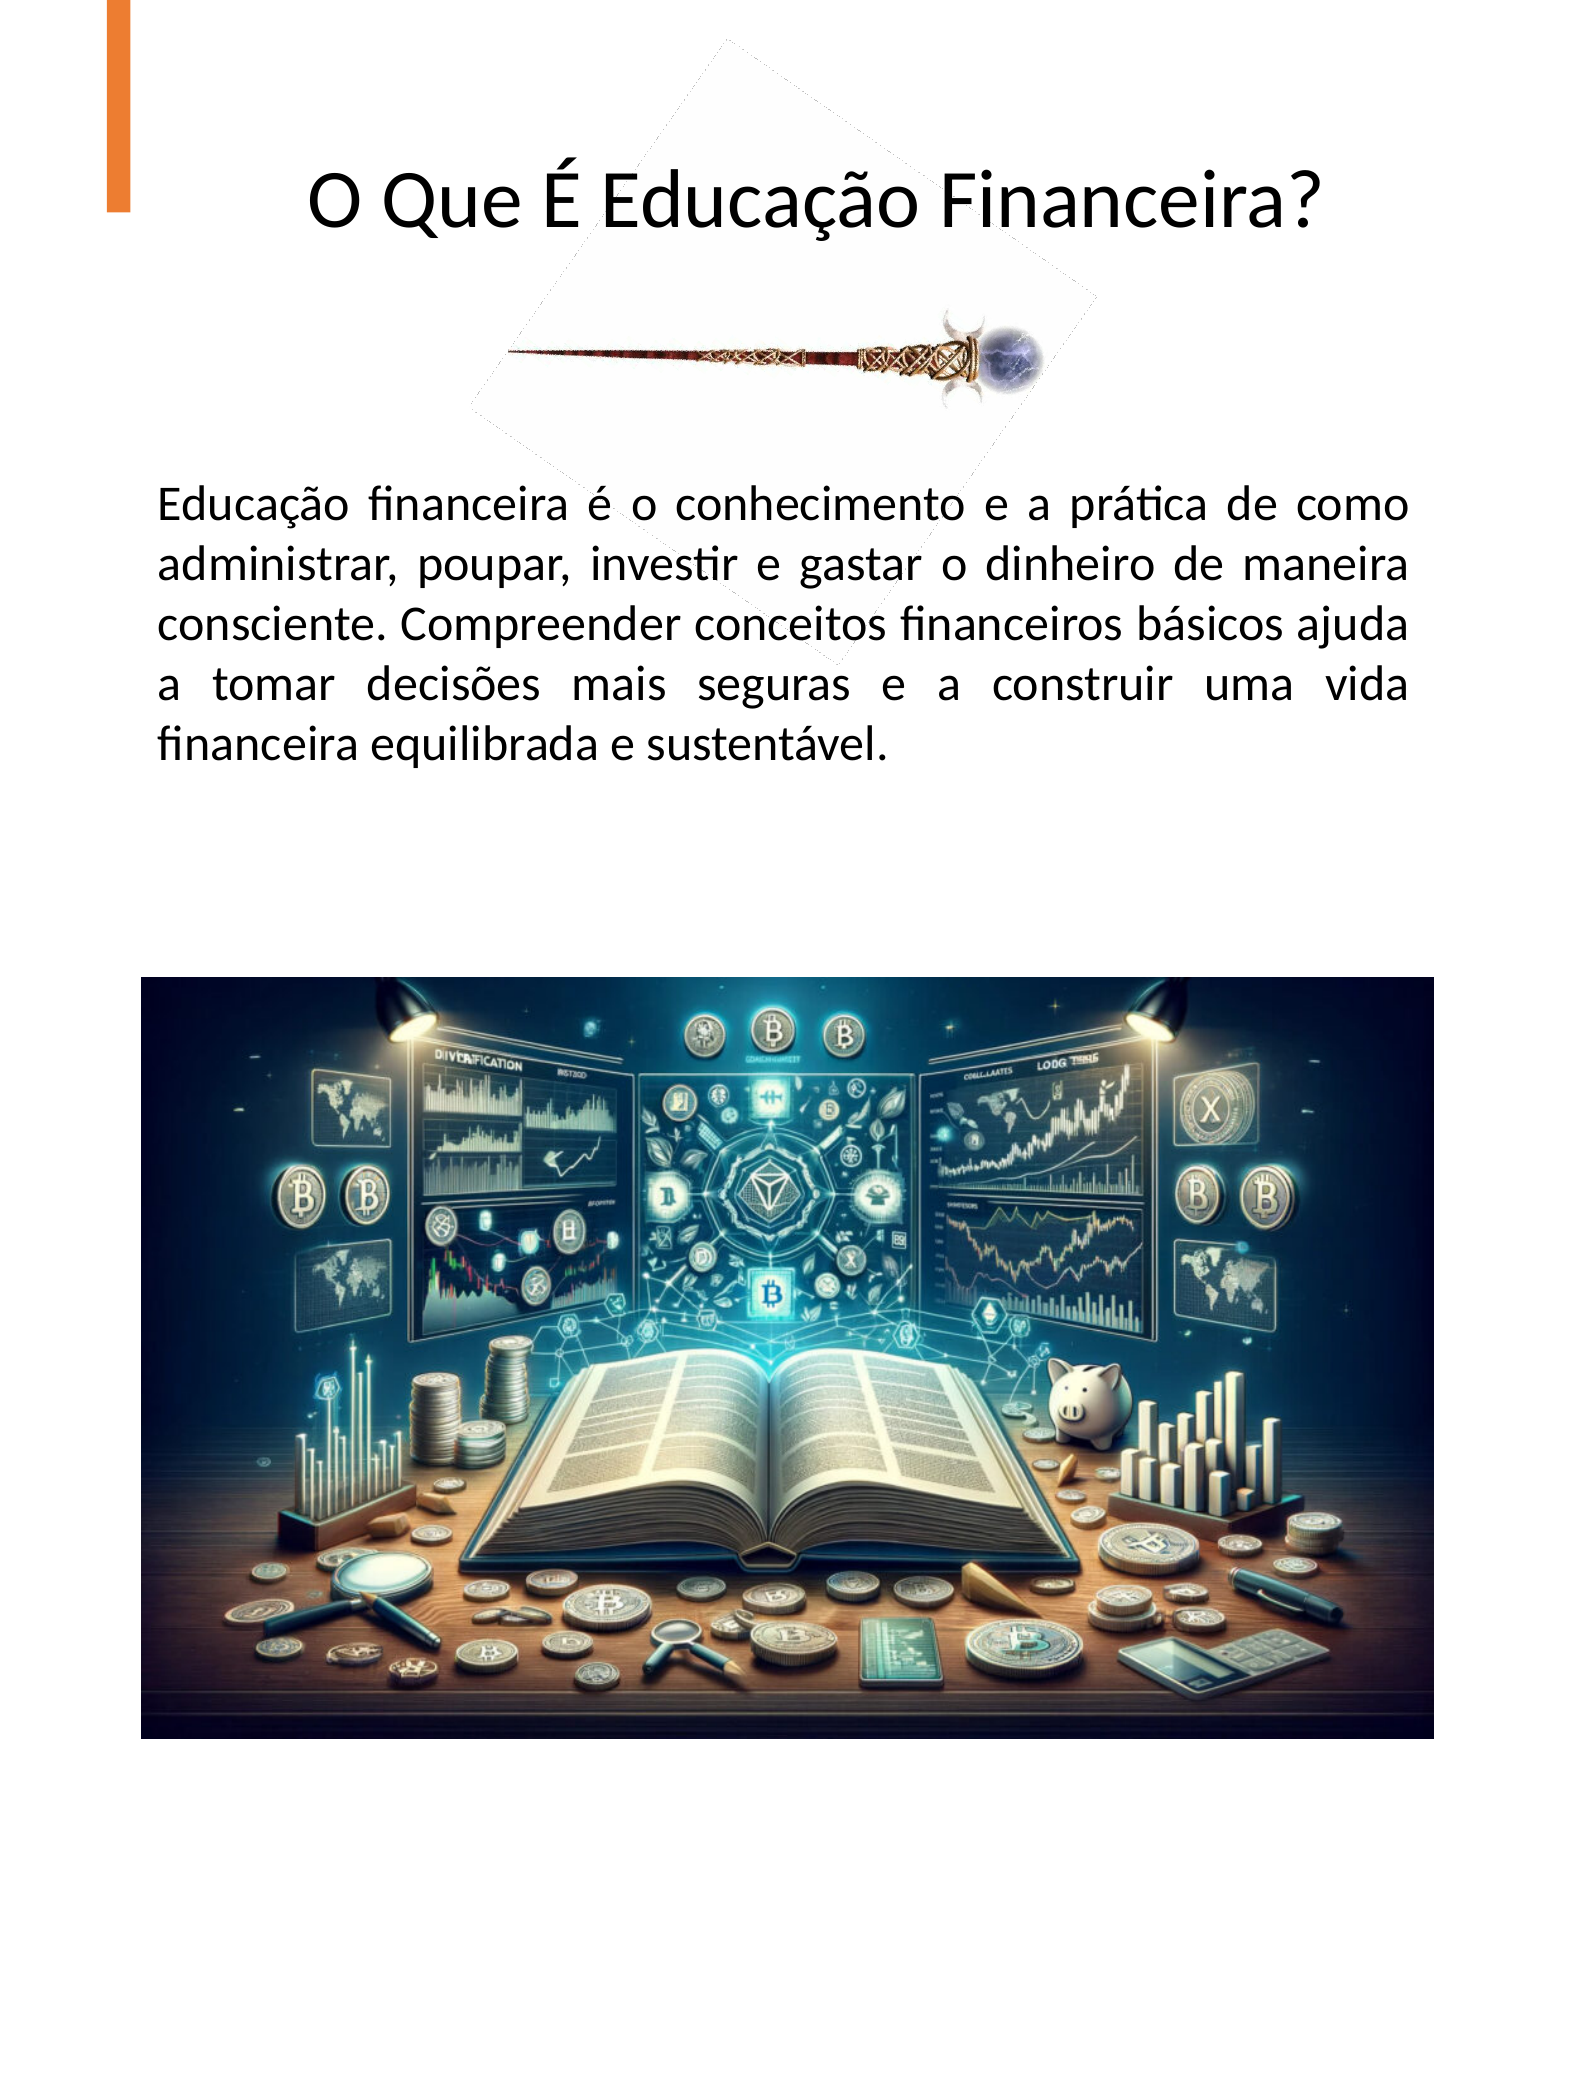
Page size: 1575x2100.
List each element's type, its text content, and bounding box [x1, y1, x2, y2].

text_box O Que É Educação Financeira? [1009, 136, 1575, 252]
picture [141, 977, 1434, 1739]
text_box [106, 0, 131, 213]
picture [469, 39, 1097, 577]
text_box Educação financeira é o conhecimento e a prática de como administrar, poupar, investir e gastar o dinheiro de maneira consciente. Compreender conceitos financeiros básicos ajuda a tomar decisões mais seguras e a construir uma vida financeira equilibrada e sustentável. [142, 462, 1426, 778]
picture [641, 1020, 646, 1028]
text_box O Que É Educação Financeira? [292, 136, 558, 252]
